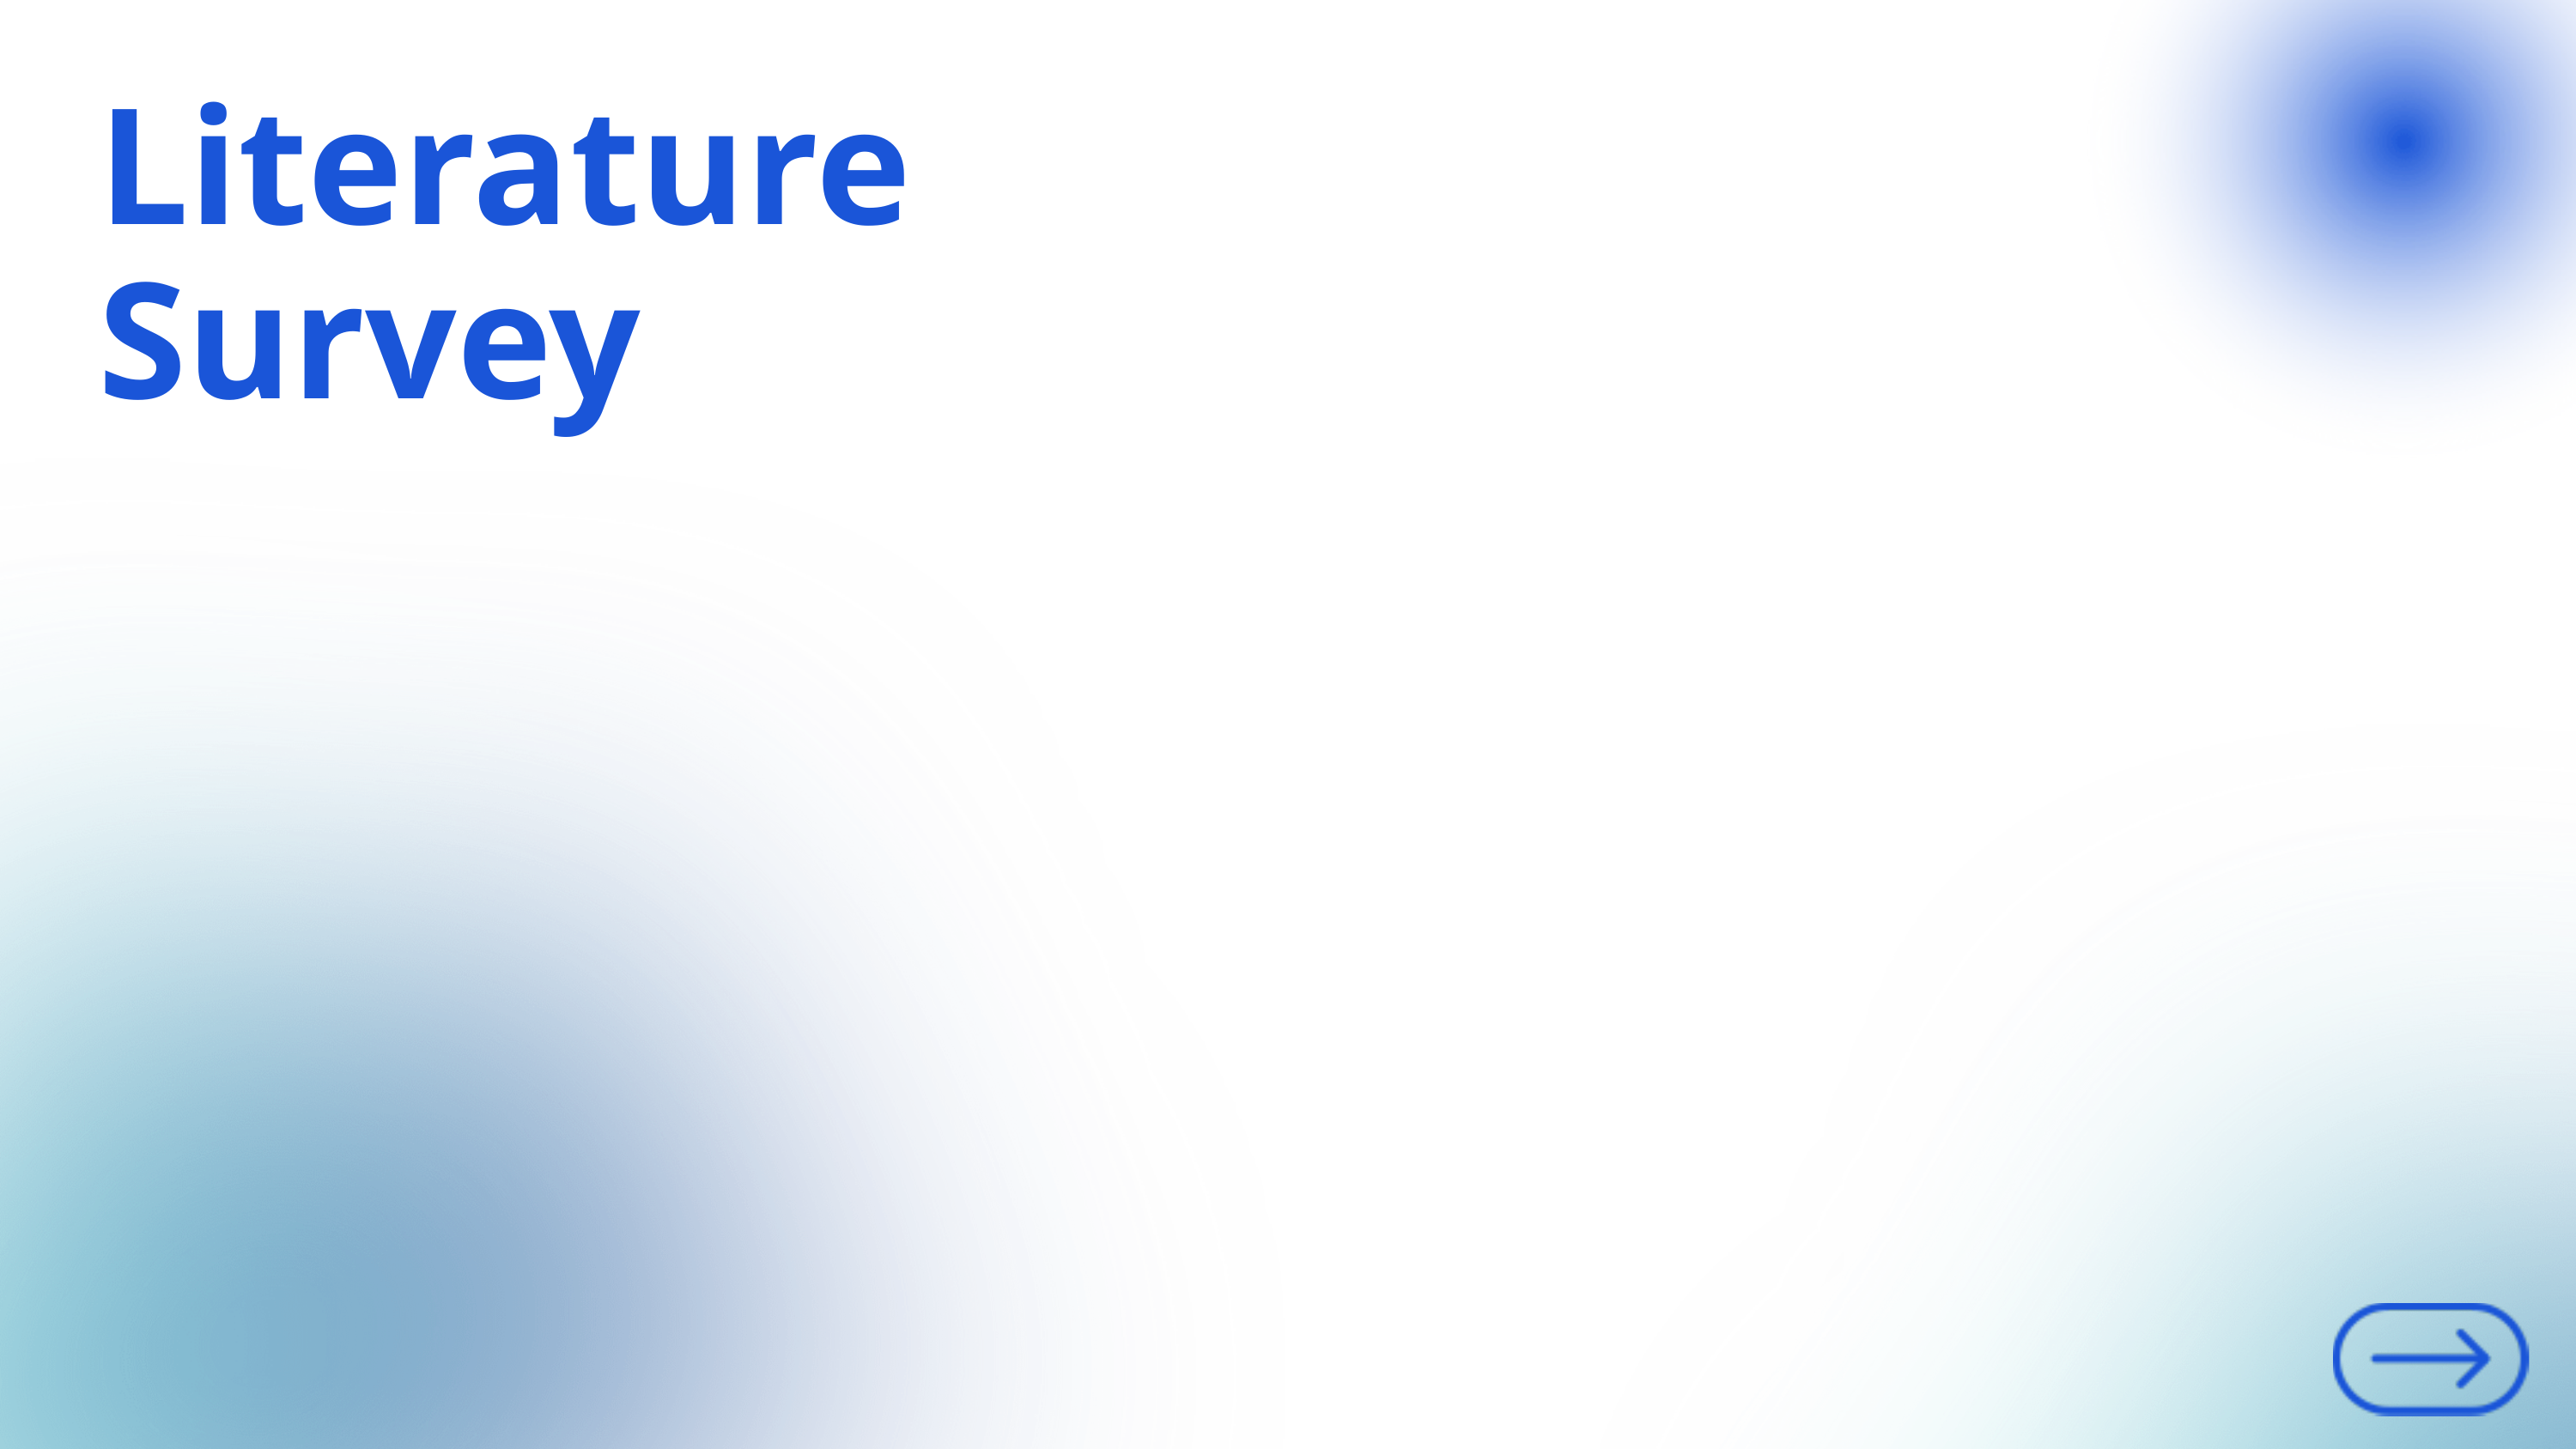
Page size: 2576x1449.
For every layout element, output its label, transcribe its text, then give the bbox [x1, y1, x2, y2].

text_box [2333, 1303, 2530, 1416]
text_box [0, 458, 1289, 1449]
text_box [1543, 724, 2576, 1449]
text_box [2087, 0, 2576, 459]
text_box Literature Survey [98, 82, 2087, 431]
